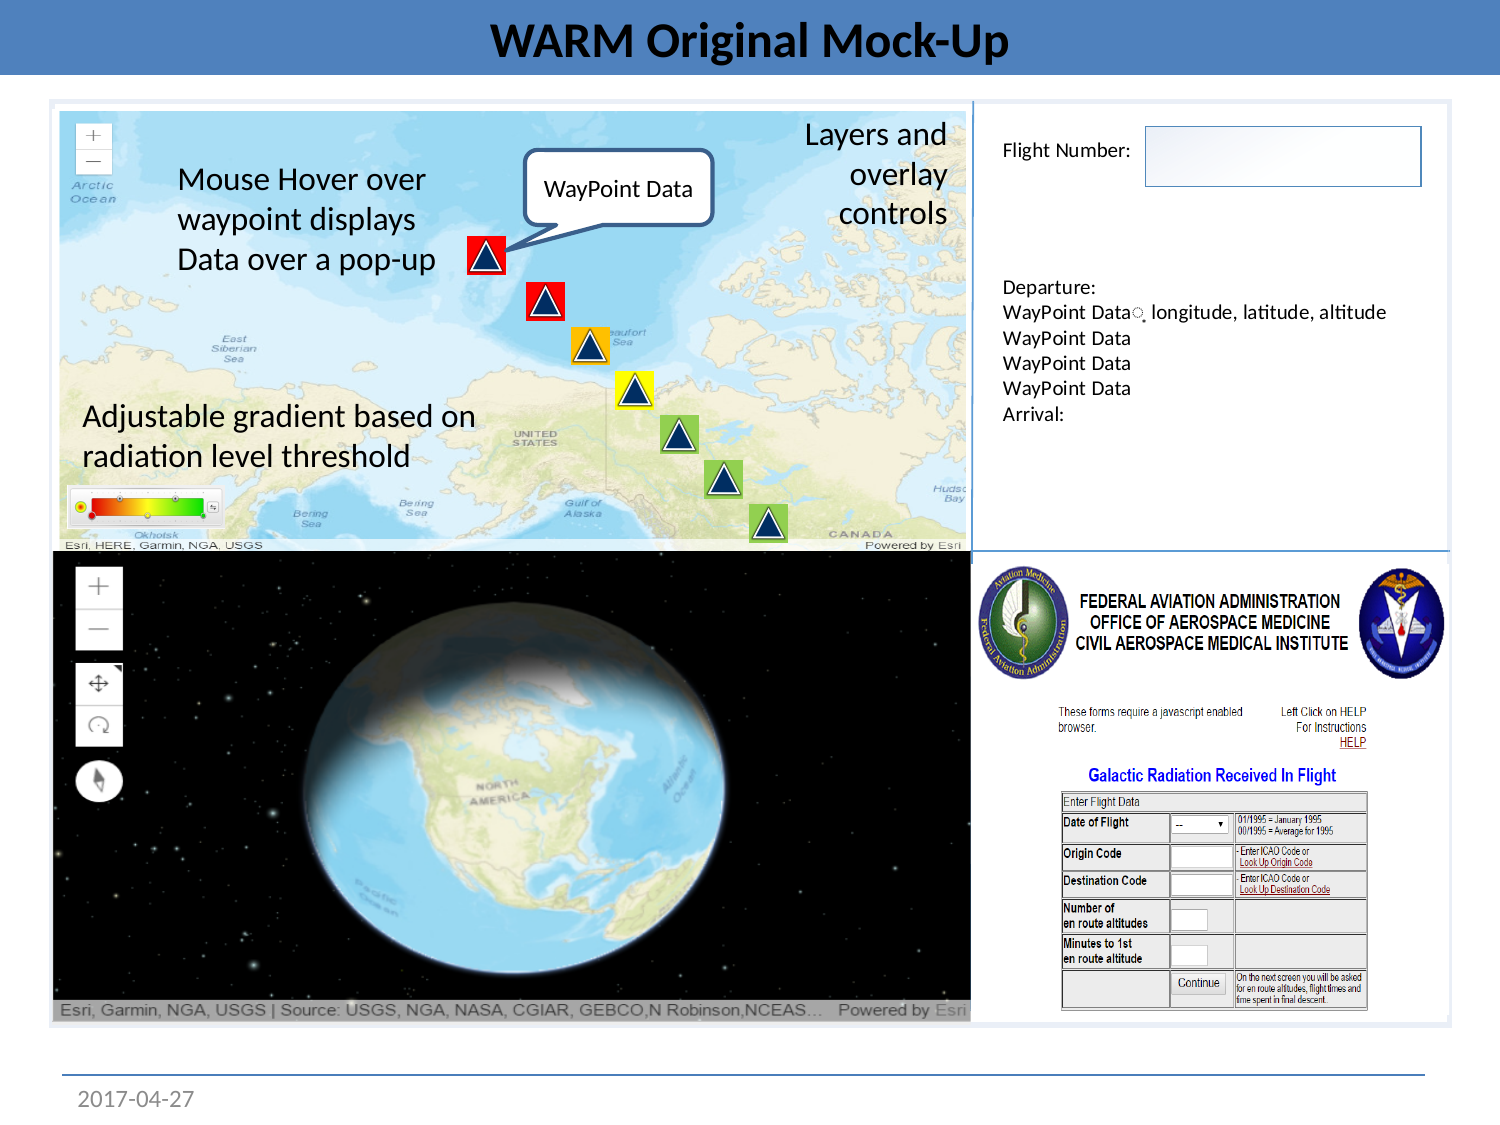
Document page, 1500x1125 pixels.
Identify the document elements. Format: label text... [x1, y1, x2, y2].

picture [47, 96, 1453, 1029]
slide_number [62, 1082, 413, 1120]
title WARM Original Mock-Up [0, 0, 1500, 75]
